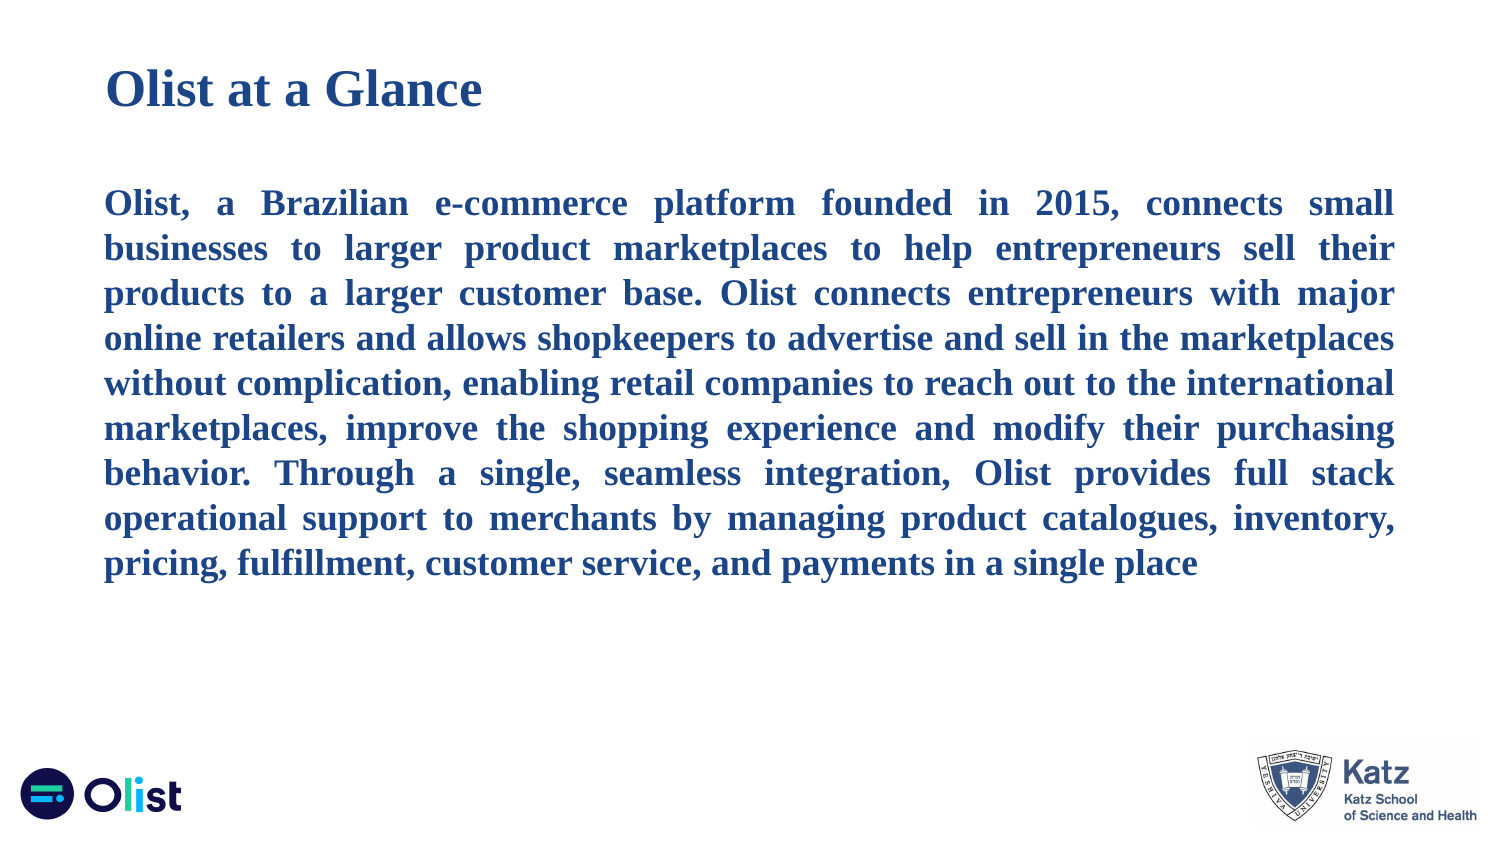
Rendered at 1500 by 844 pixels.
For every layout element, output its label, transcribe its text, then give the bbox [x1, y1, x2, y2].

picture [1249, 733, 1481, 828]
text_box Olist, a Brazilian e-commerce platform founded in 2015, connects small businesses to larger product marketplaces to help entrepreneurs sell their products to a larger customer base. Olist connects entrepreneurs with major online retailers and allows shopkeepers to advertise and sell in the marketplaces without complication, enabling retail companies to reach out to the international marketplaces, improve the shopping experience and modify their purchasing behavior. Through a single, seamless integration, Olist provides full stack operational support to merchants by managing product catalogues, inventory, pricing, fulfillment, customer service, and payments in a single place [89, 162, 1411, 598]
title Olist at a Glance [51, 38, 1449, 133]
picture [17, 761, 186, 828]
